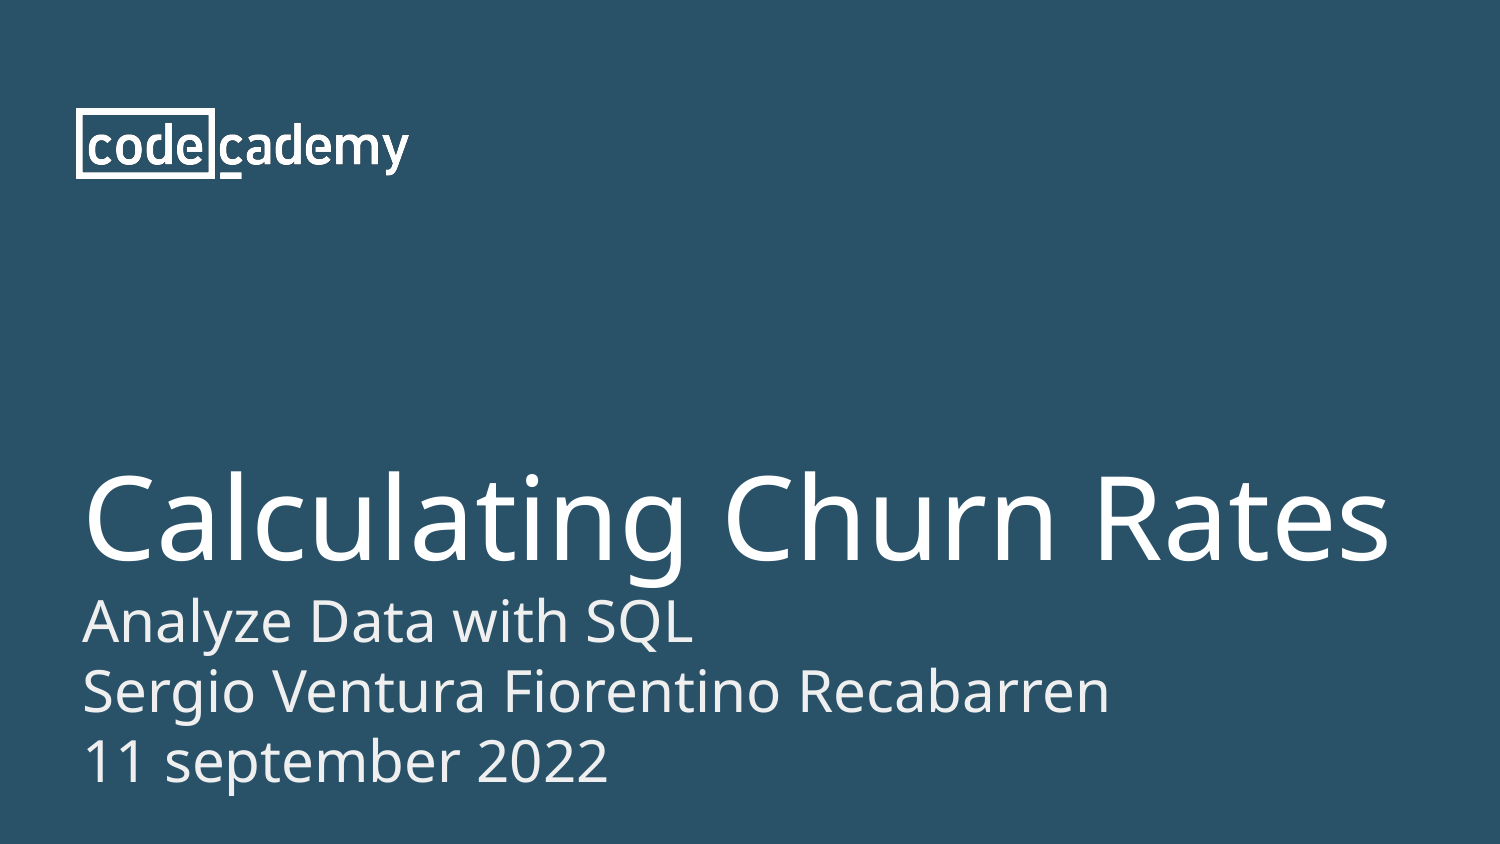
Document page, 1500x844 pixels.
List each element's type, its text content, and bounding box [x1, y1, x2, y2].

text_box Calculating Churn Rates Analyze Data with SQL Sergio Ventura Fiorentino Recabarren 11 september 2022 [76, 491, 1424, 748]
picture [76, 108, 409, 179]
